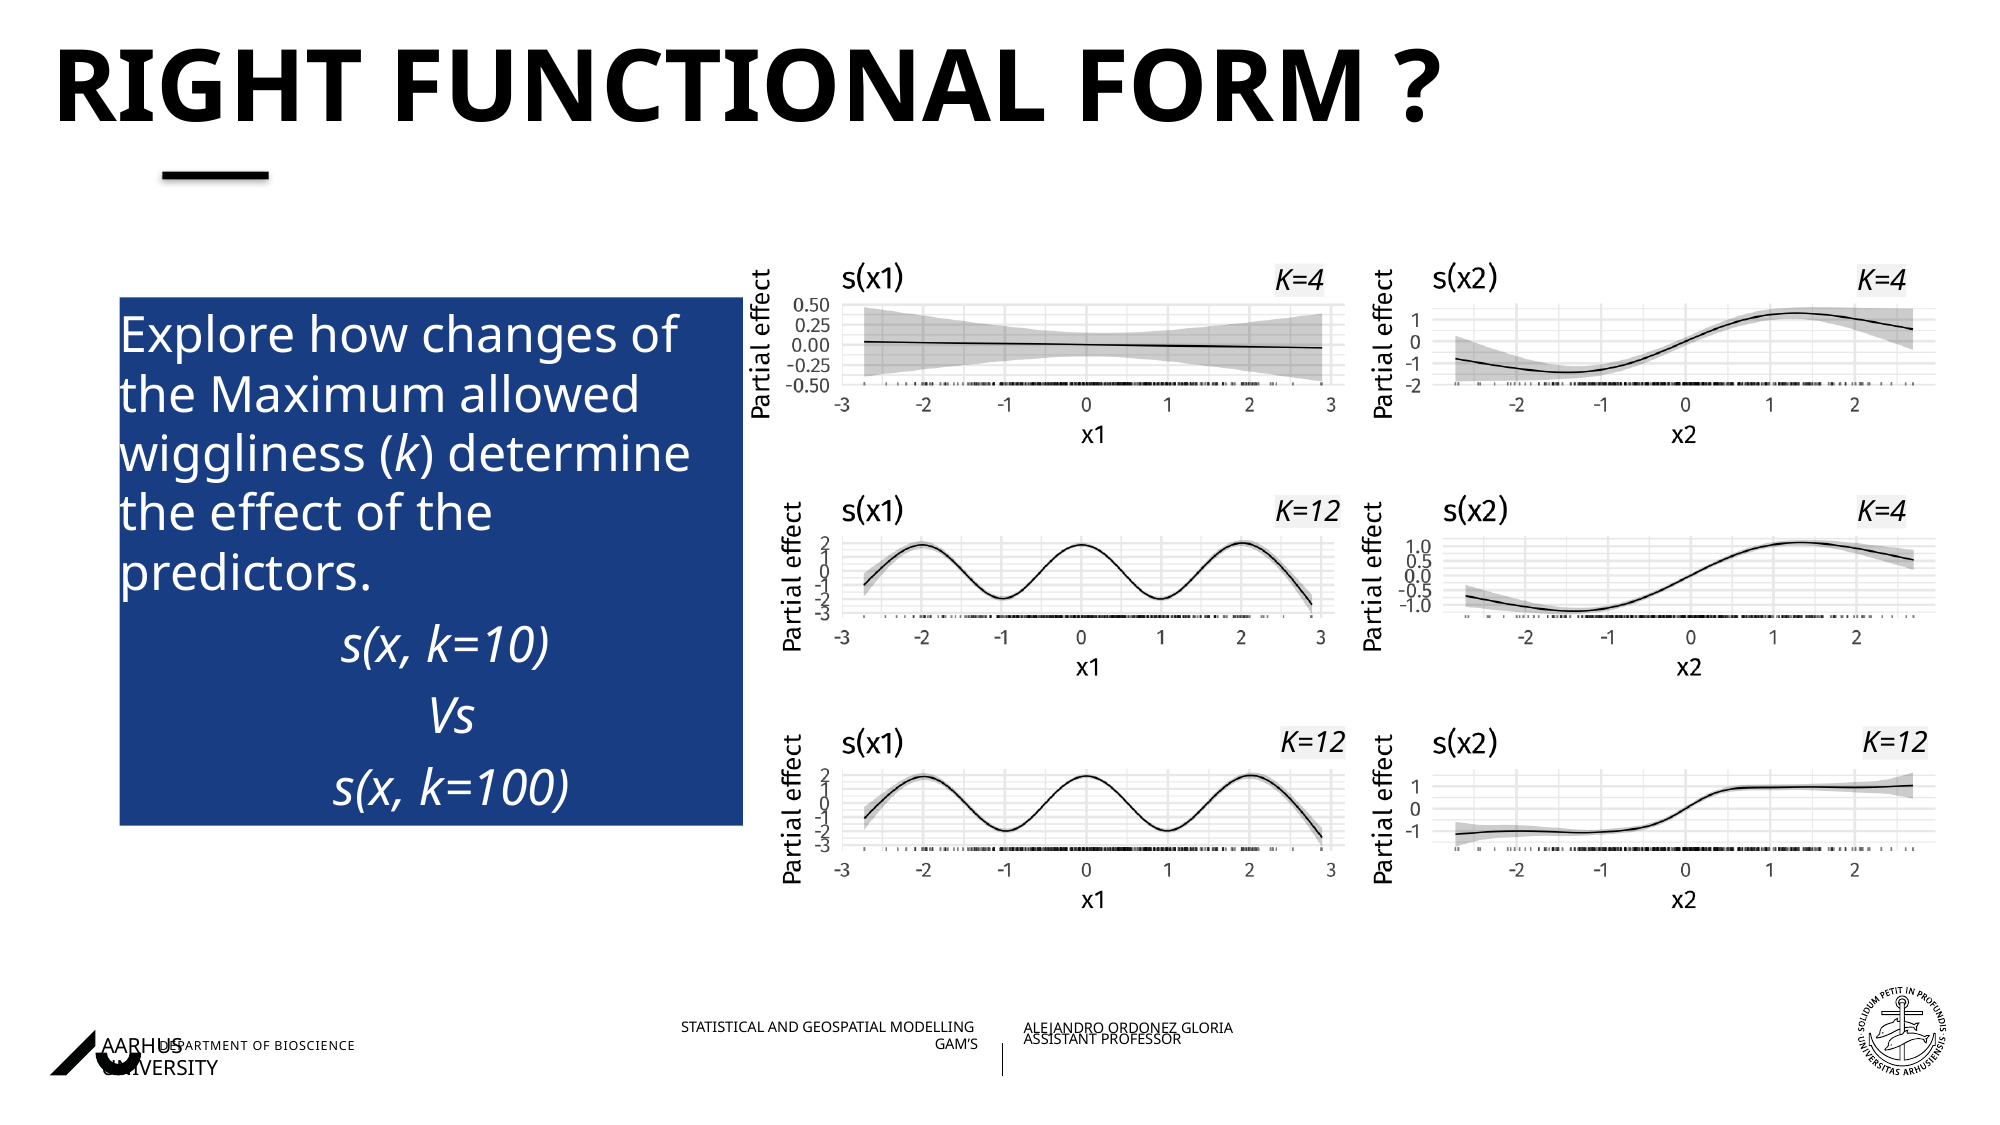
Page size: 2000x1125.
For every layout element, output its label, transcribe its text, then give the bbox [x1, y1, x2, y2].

picture [742, 253, 1948, 918]
list Explore how changes of the Maximum allowed wiggliness (k) determine the effect of the predictors. s(x, k=10) Vs s(x, k=100) [119, 297, 737, 826]
title Right functional form ? [51, 35, 1948, 160]
